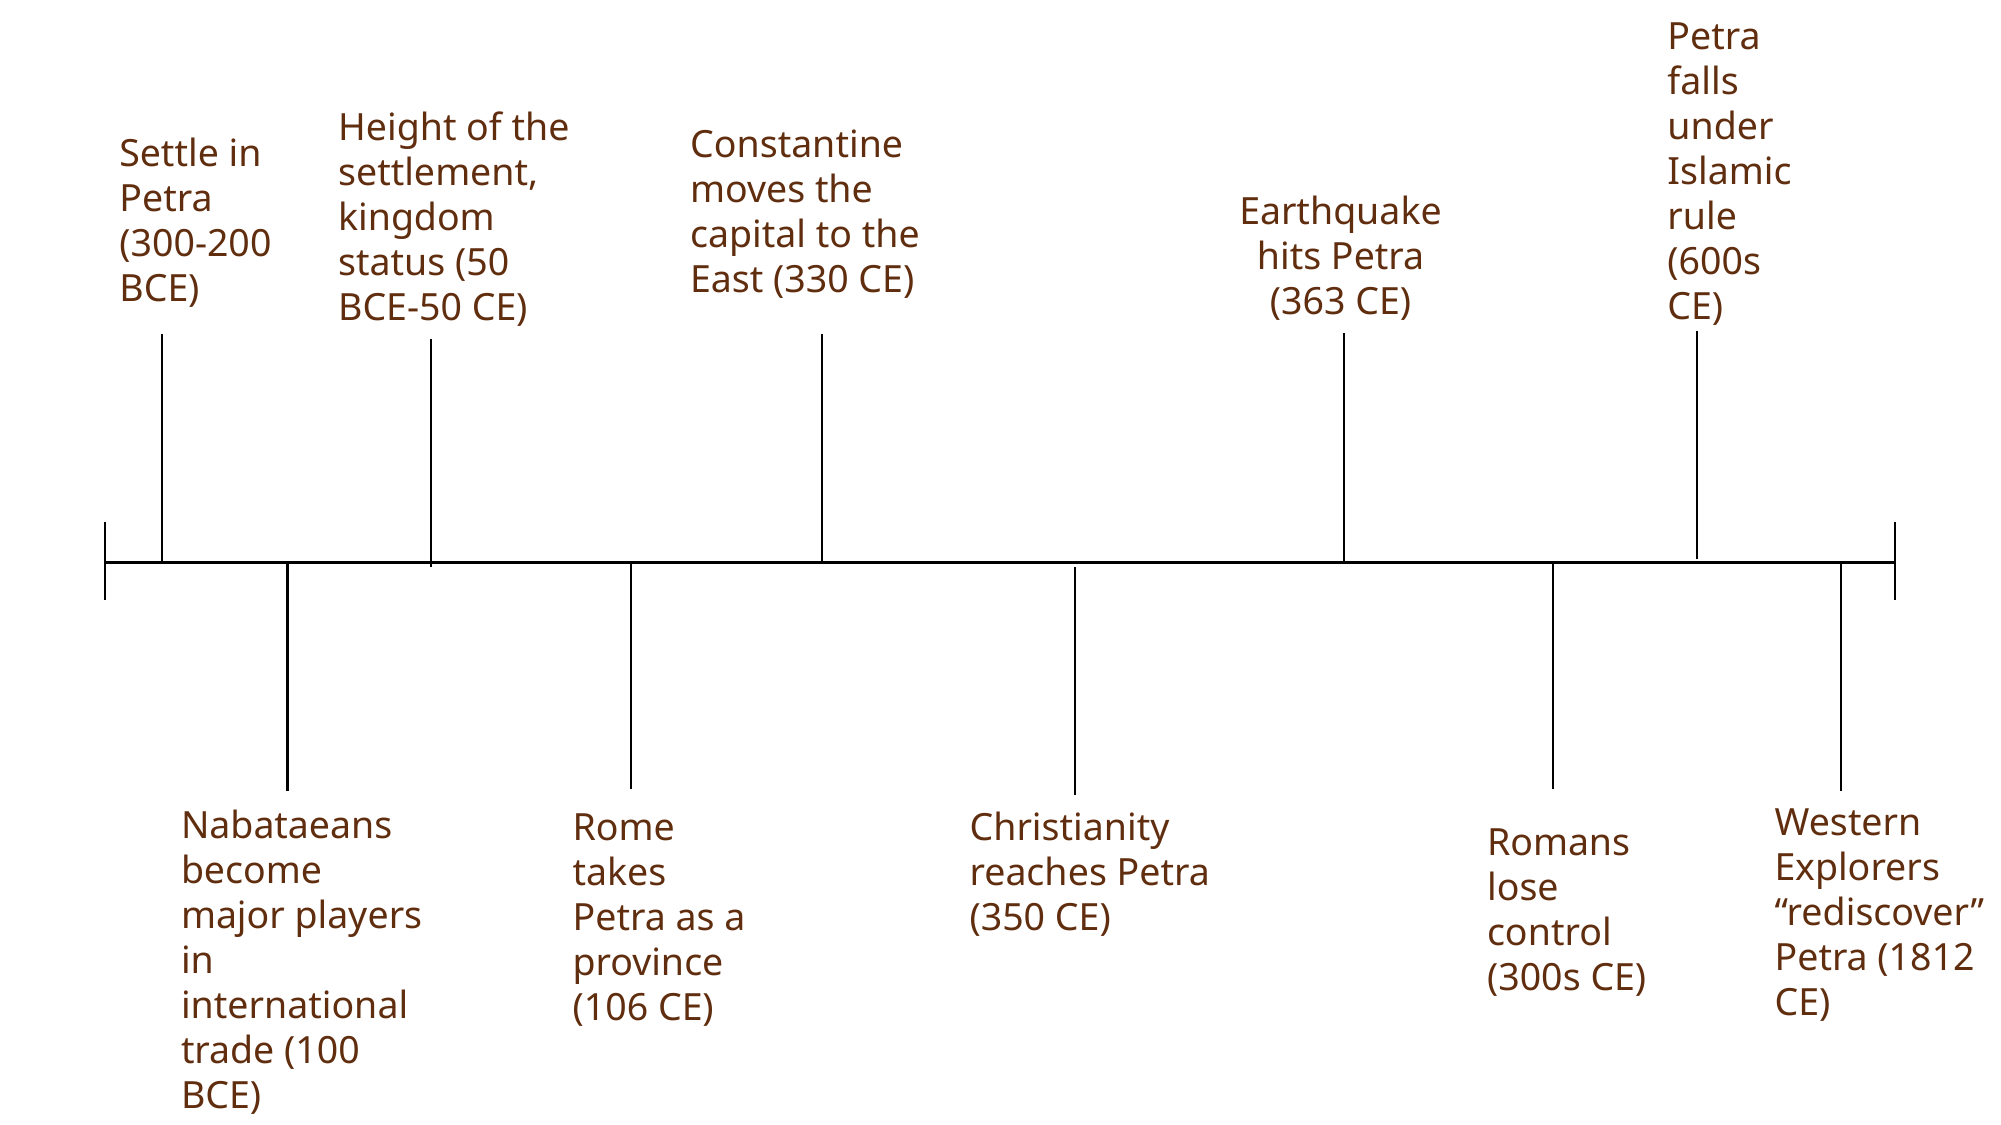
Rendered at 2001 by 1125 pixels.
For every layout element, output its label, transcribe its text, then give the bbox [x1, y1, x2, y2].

text_box Christianity reaches Petra (350 CE) [954, 795, 1249, 945]
text_box Constantine moves the capital to the East (330 CE) [675, 112, 965, 308]
text_box Rome takes Petra as a province (106 CE) [558, 795, 765, 1035]
text_box Settle in Petra (300-200 BCE) [104, 121, 323, 317]
text_box Height of the settlement, kingdom status (50 BCE-50 CE) [323, 95, 599, 335]
text_box Earthquake hits Petra (363 CE) [1208, 179, 1473, 330]
text_box Romans lose control (300s CE) [1472, 810, 1698, 1005]
text_box Western Explorers “rediscover” Petra (1812 CE) [1759, 790, 2000, 1031]
text_box Nabataeans become major players in international trade (100 BCE) [166, 793, 438, 1124]
text_box Petra falls under Islamic rule (600s CE) [1652, 4, 1831, 334]
